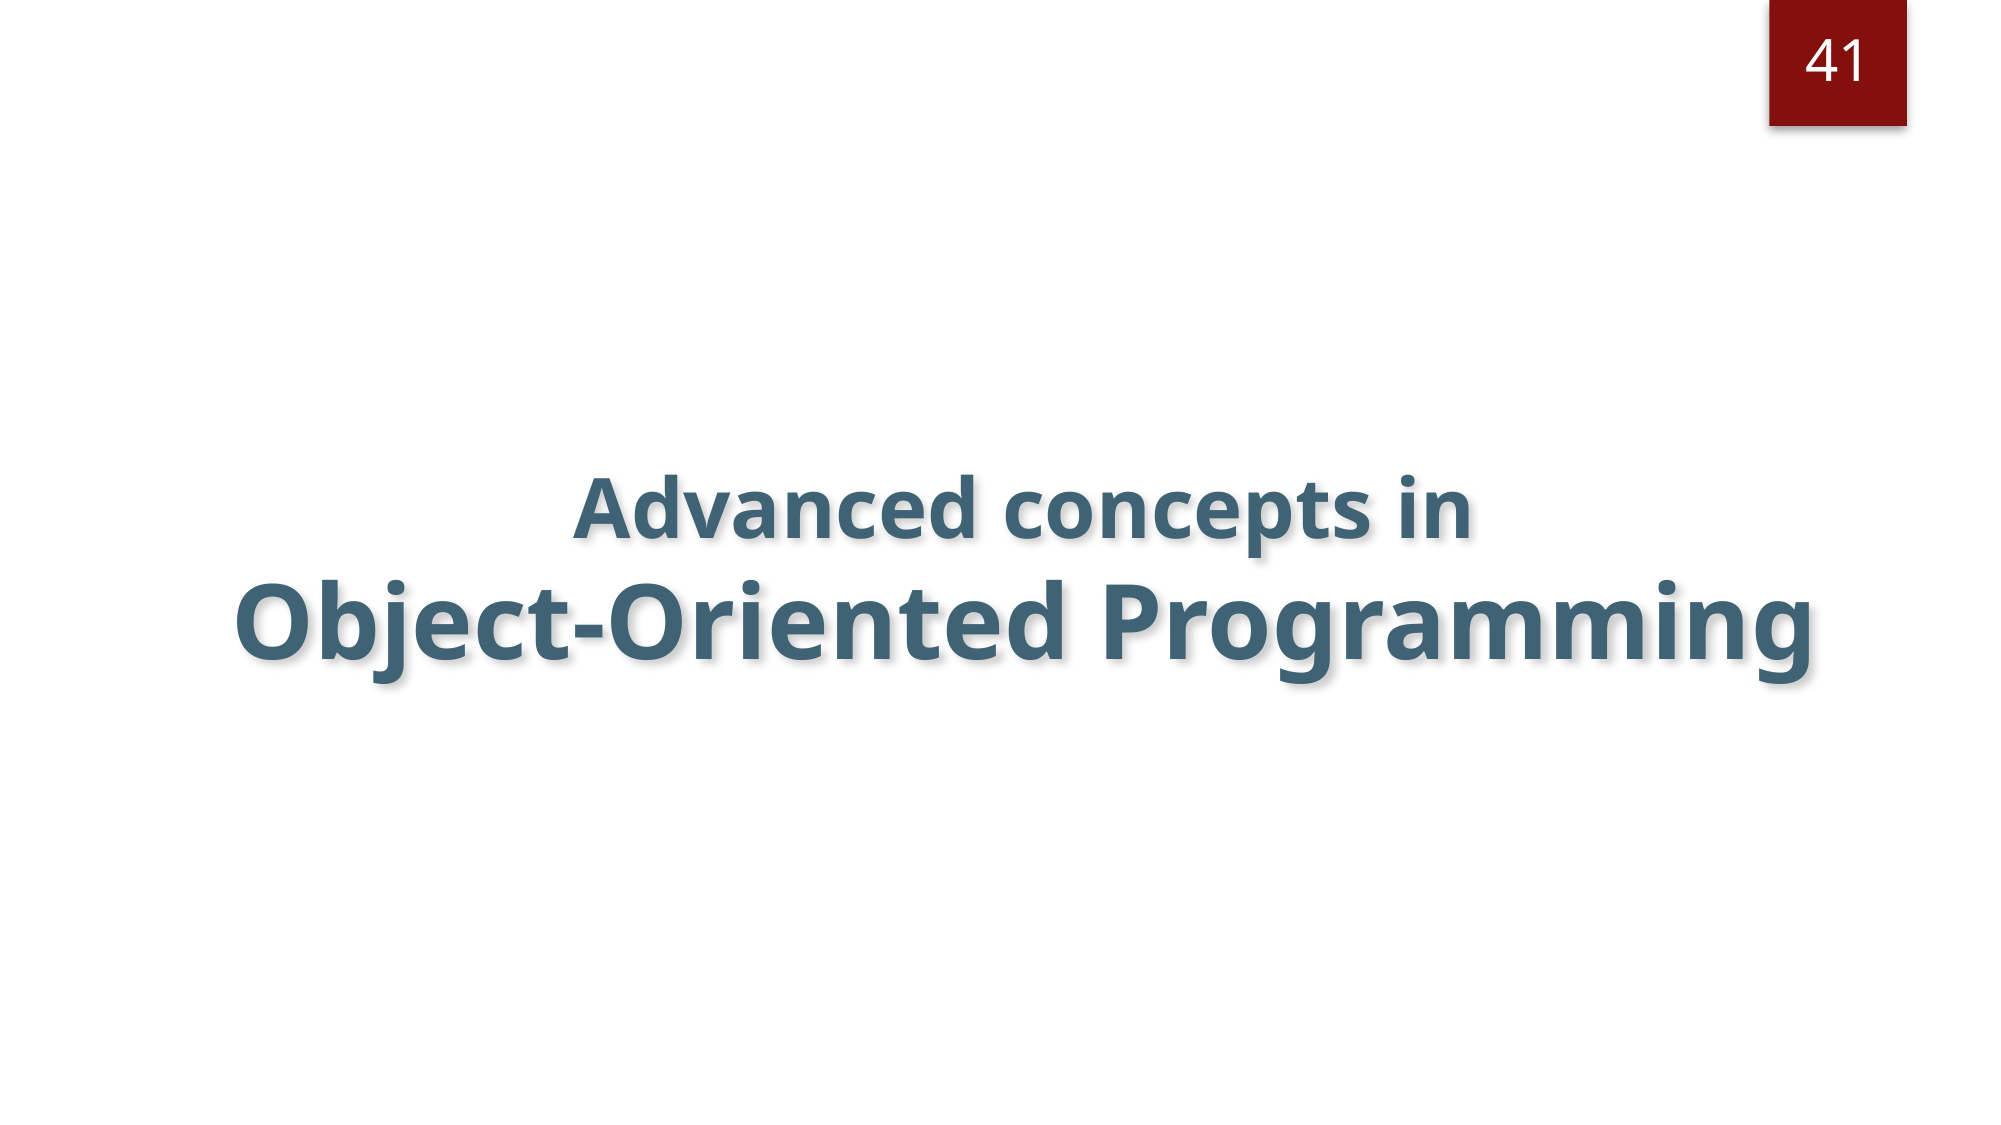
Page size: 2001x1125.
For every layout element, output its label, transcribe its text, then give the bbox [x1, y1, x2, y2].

title Advanced concepts in Object-Oriented Programming [206, 447, 1844, 753]
slide_number 41 [1769, 0, 1907, 126]
